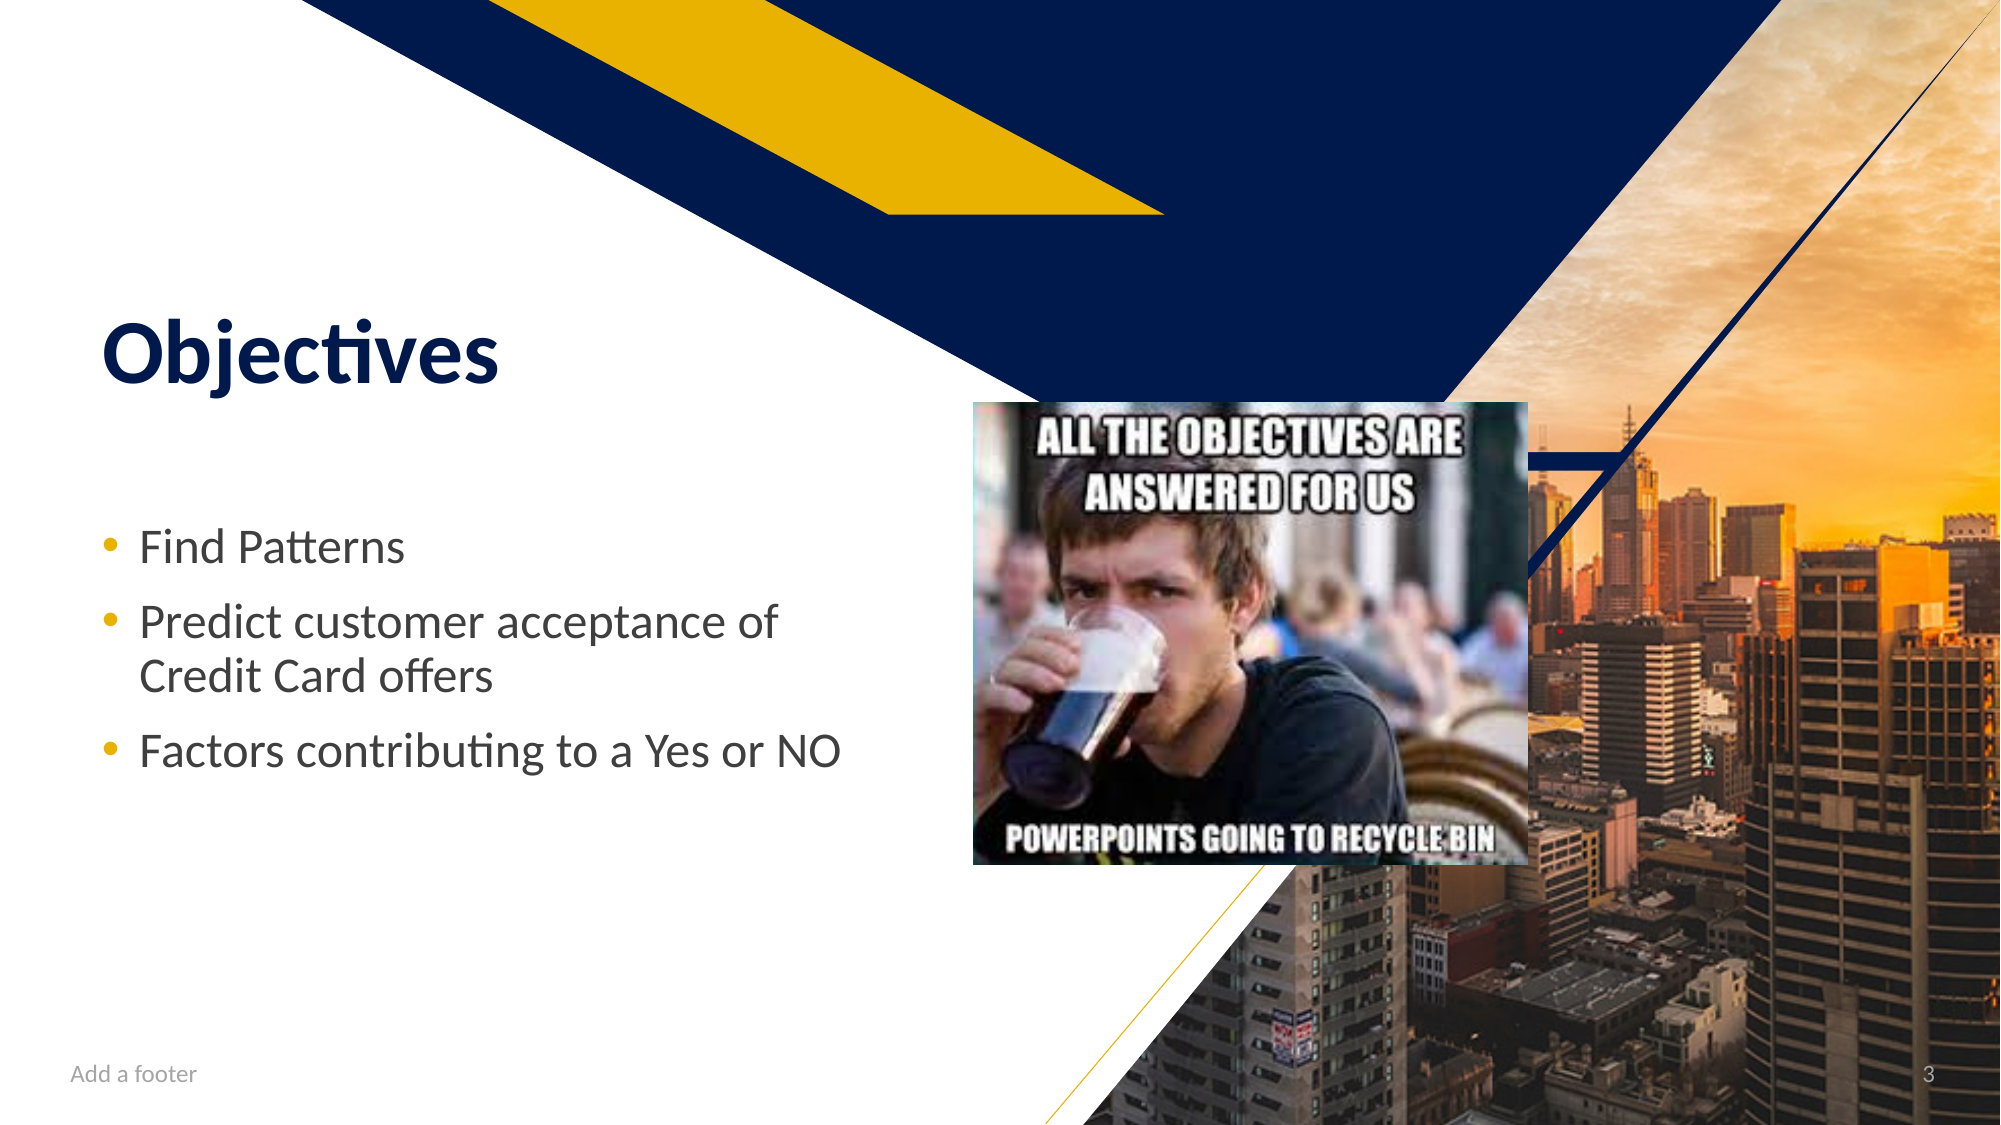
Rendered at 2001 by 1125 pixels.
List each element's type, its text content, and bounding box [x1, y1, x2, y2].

title Objectives [87, 203, 1083, 403]
list Find Patterns Predict customer acceptance of Credit Card offers Factors contributing to a Yes or NO [87, 513, 898, 999]
picture [973, 0, 2000, 1125]
footer Add a footer [55, 1042, 731, 1103]
